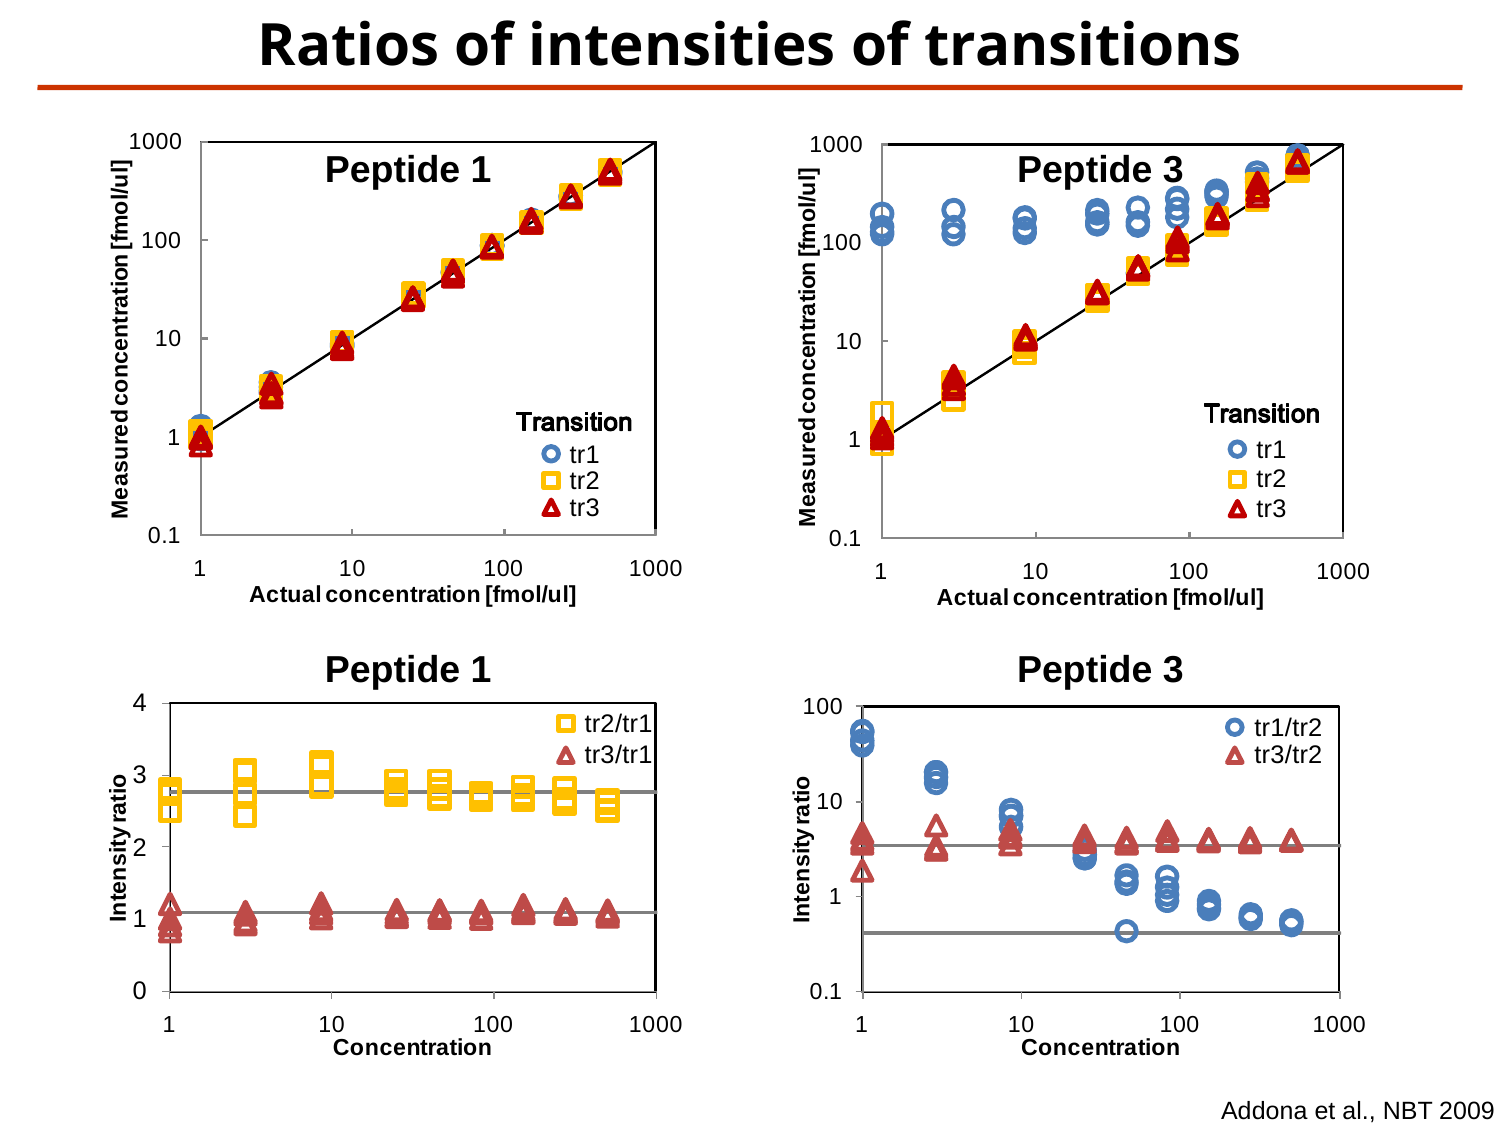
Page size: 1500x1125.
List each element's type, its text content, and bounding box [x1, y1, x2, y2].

picture [787, 124, 1380, 628]
picture [99, 122, 692, 626]
text_box Peptide 1 [310, 637, 507, 684]
text_box Peptide 3 [1002, 637, 1199, 684]
text_box Ratios of intensities of transitions [0, 12, 1500, 223]
text_box Addona et al., NBT 2009 [1206, 1087, 1500, 1125]
picture [783, 685, 1376, 1063]
picture [99, 685, 692, 1063]
